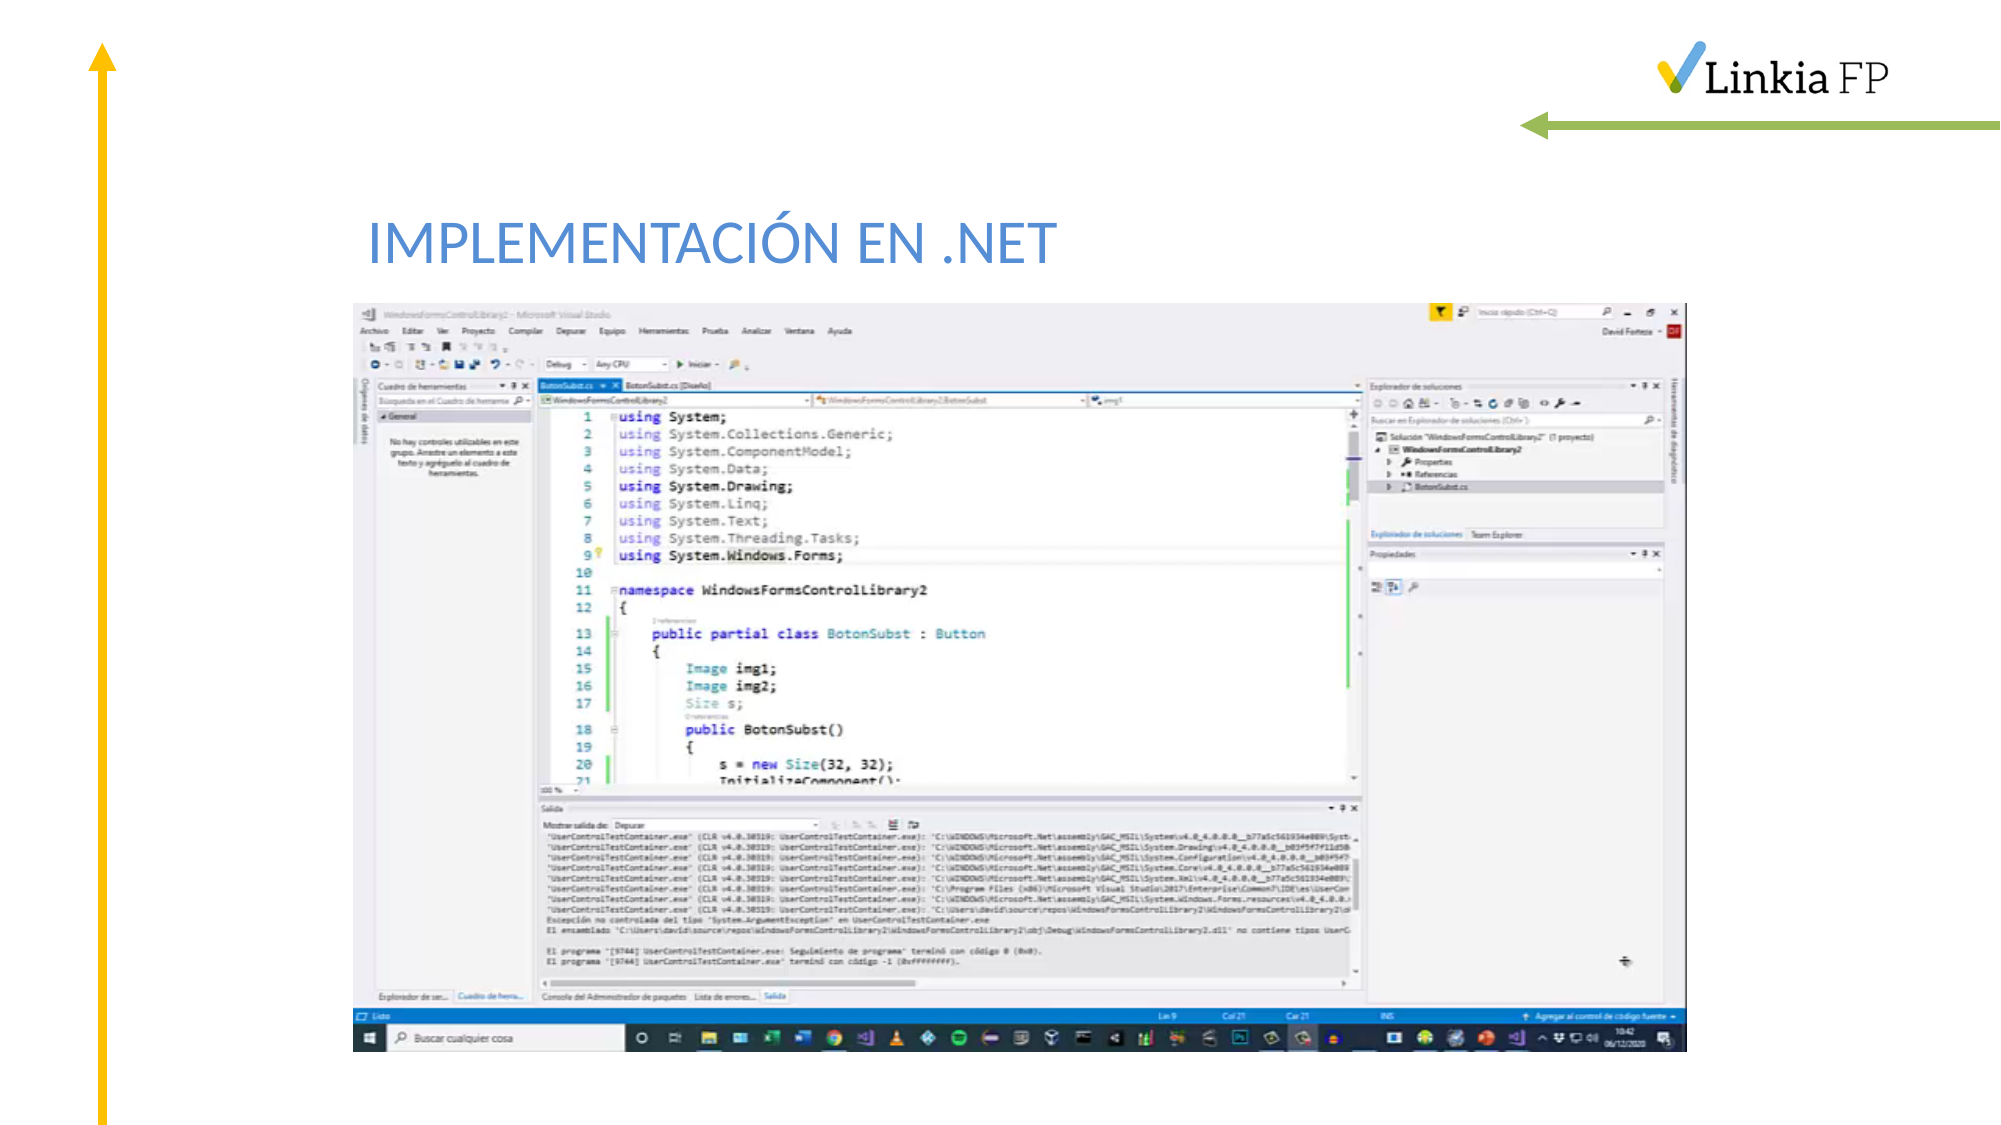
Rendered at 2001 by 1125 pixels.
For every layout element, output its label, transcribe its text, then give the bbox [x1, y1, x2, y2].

picture [1649, 39, 1900, 95]
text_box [352, 302, 1688, 1053]
title IMPLEMENTACIÓN EN .NET [353, 174, 1709, 303]
